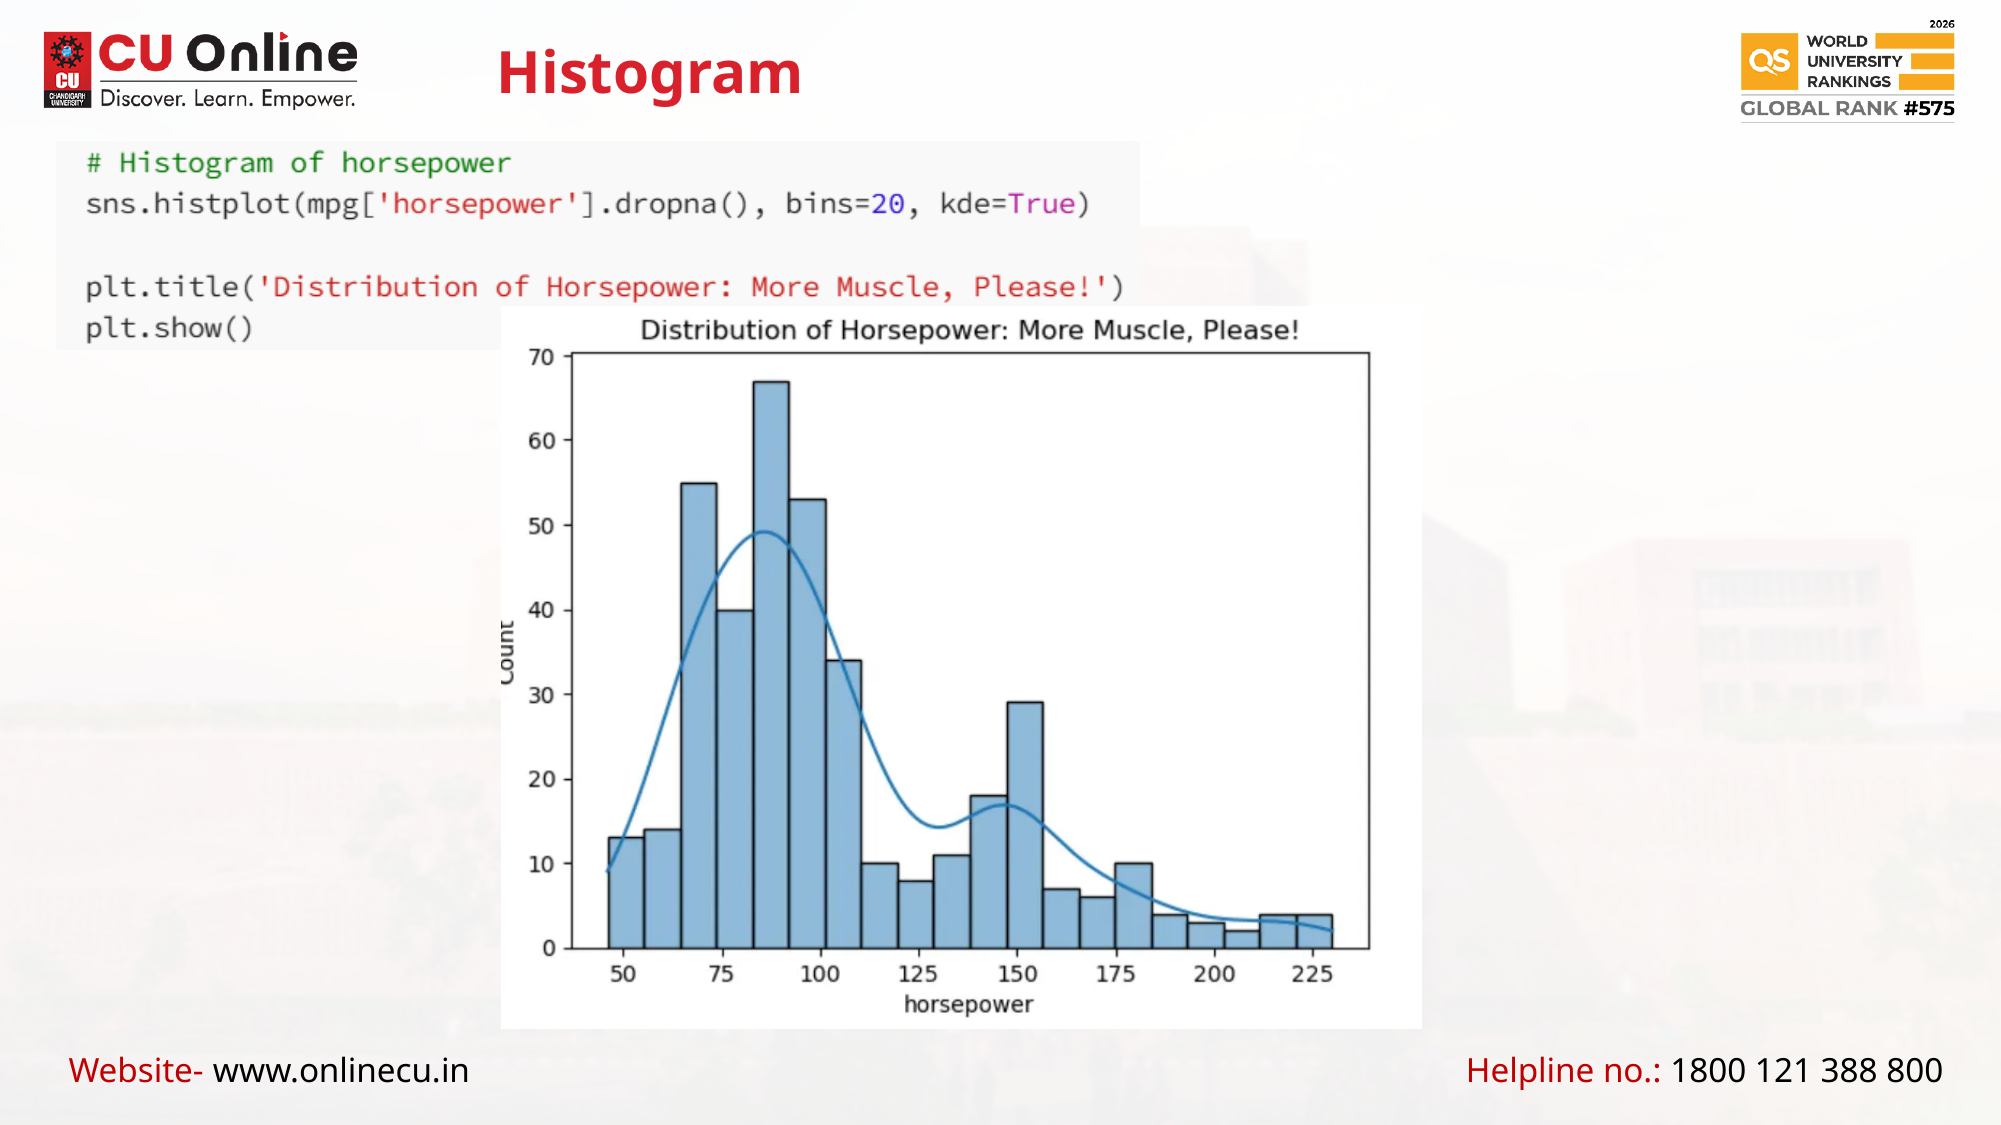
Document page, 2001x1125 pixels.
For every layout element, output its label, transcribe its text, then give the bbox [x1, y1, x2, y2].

picture [1673, 20, 2001, 123]
picture [43, 14, 429, 117]
picture [55, 140, 1423, 1030]
text_box Histogram [482, 35, 1797, 149]
